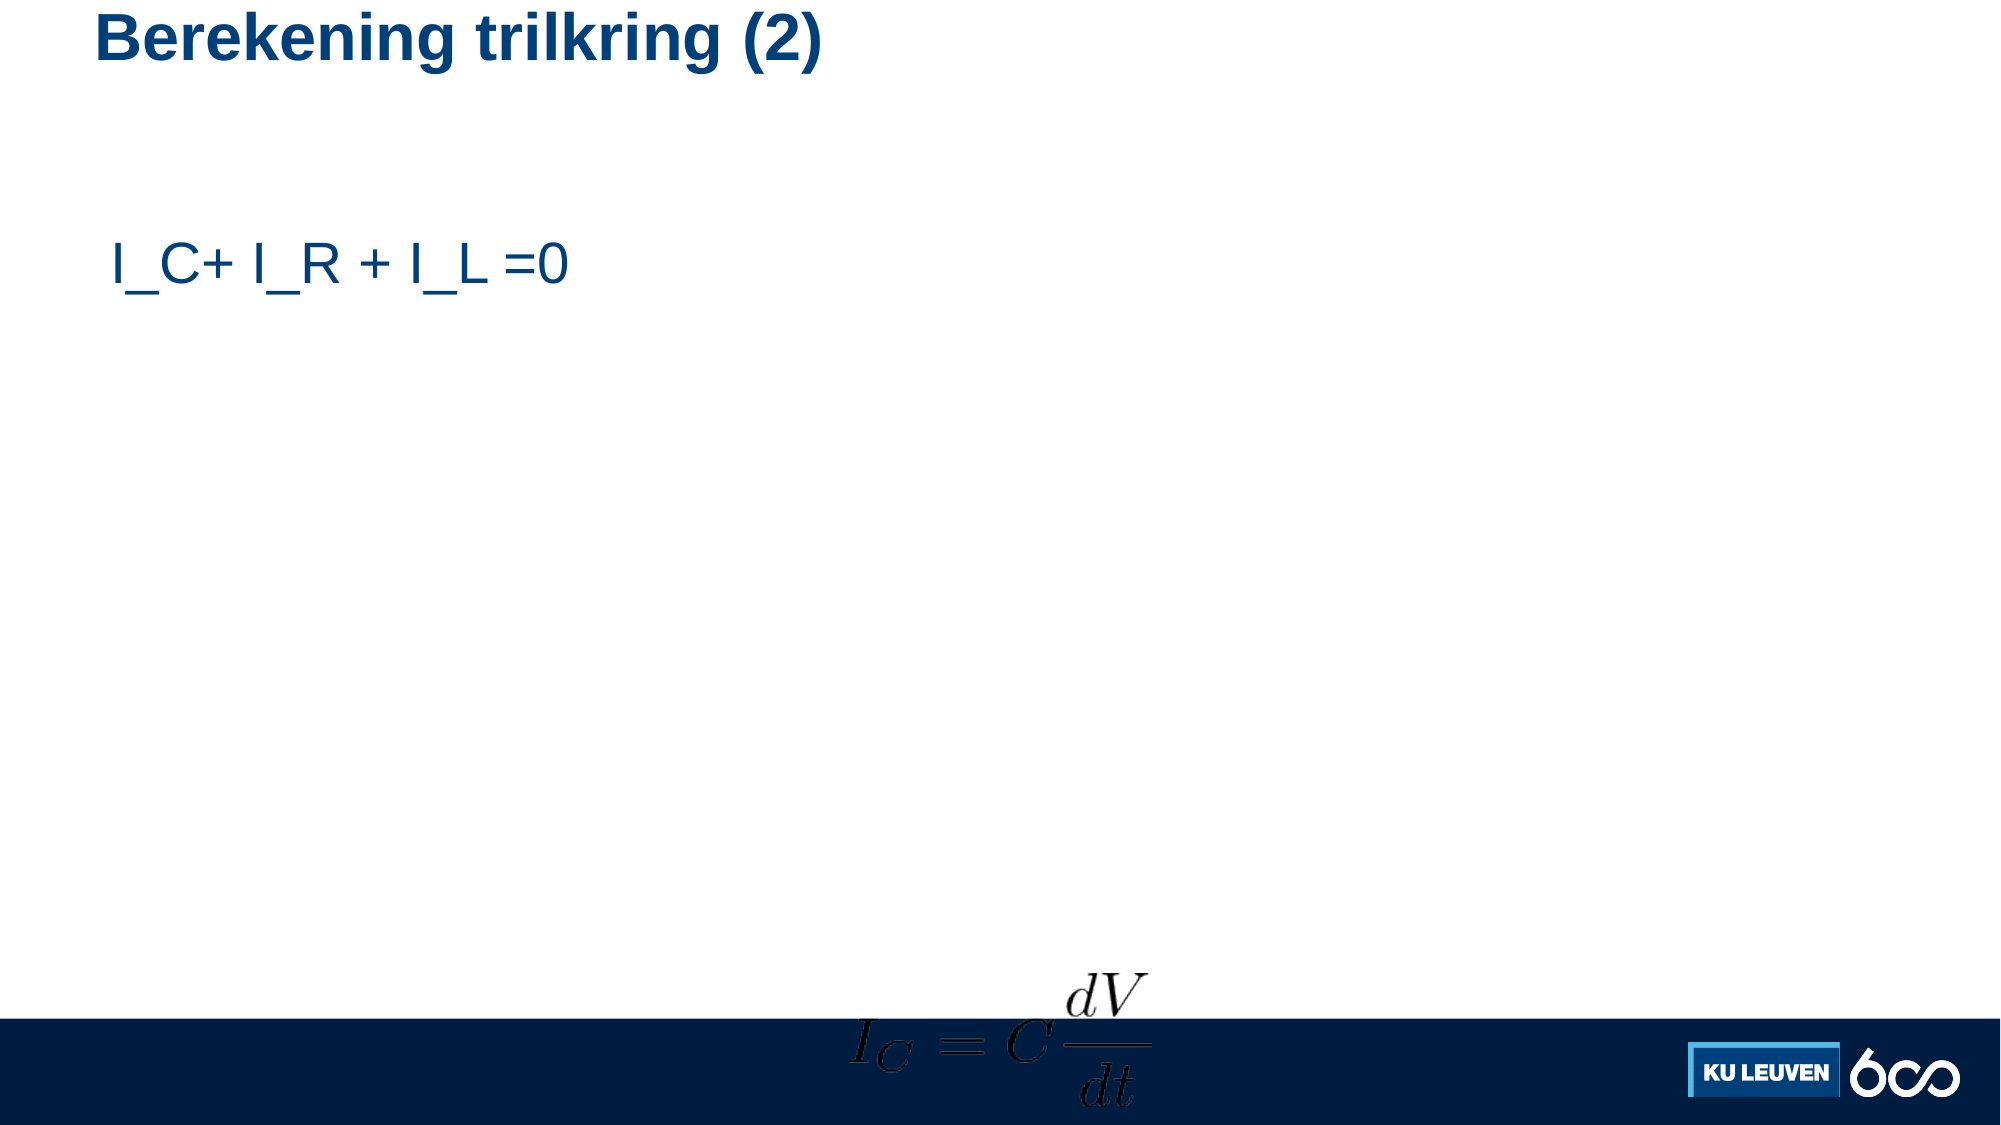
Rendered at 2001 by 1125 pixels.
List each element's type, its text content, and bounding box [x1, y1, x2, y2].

title Berekening trilkring (2) [94, 2, 1906, 110]
picture [848, 973, 1152, 1107]
picture [1688, 1042, 1960, 1097]
list I_C+ I_R + I_L =0 [94, 142, 1900, 781]
